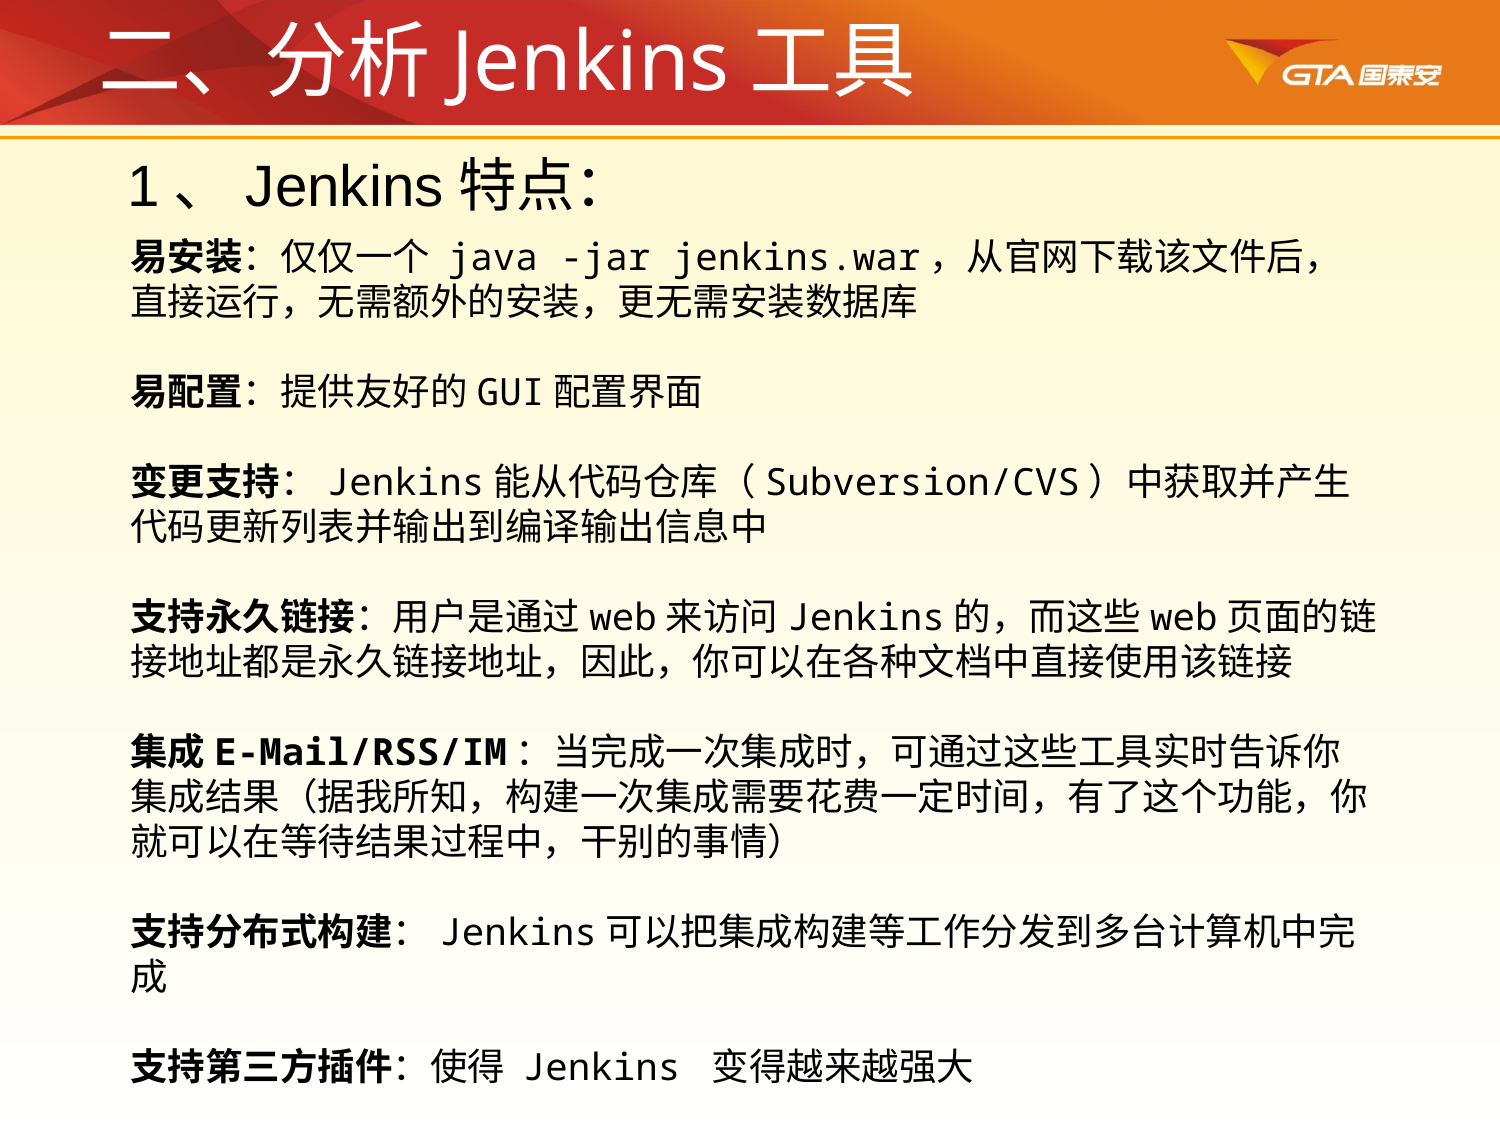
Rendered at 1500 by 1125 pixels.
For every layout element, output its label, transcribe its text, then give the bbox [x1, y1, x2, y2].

picture [0, 0, 1500, 125]
text_box 易安装：仅仅一个 java -jar jenkins.war，从官网下载该文件后，直接运行，无需额外的安装，更无需安装数据库 易配置：提供友好的GUI配置界面 变更支持：Jenkins能从代码仓库（Subversion/CVS）中获取并产生代码更新列表并输出到编译输出信息中 支持永久链接：用户是通过web来访问Jenkins的，而这些web页面的链接地址都是永久链接地址，因此，你可以在各种文档中直接使用该链接 集成E-Mail/RSS/IM：当完成一次集成时，可通过这些工具实时告诉你集成结果（据我所知，构建一次集成需要花费一定时间，有了这个功能，你就可以在等待结果过程中，干别的事情） 支持分布式构建：Jenkins可以把集成构建等工作分发到多台计算机中完成 支持第三方插件：使得 Jenkins 变得越来越强大 [115, 225, 1393, 1125]
text_box 二、分析Jenkins工具 [0, 0, 1438, 115]
text_box 1、Jenkins特点： [112, 140, 1388, 226]
